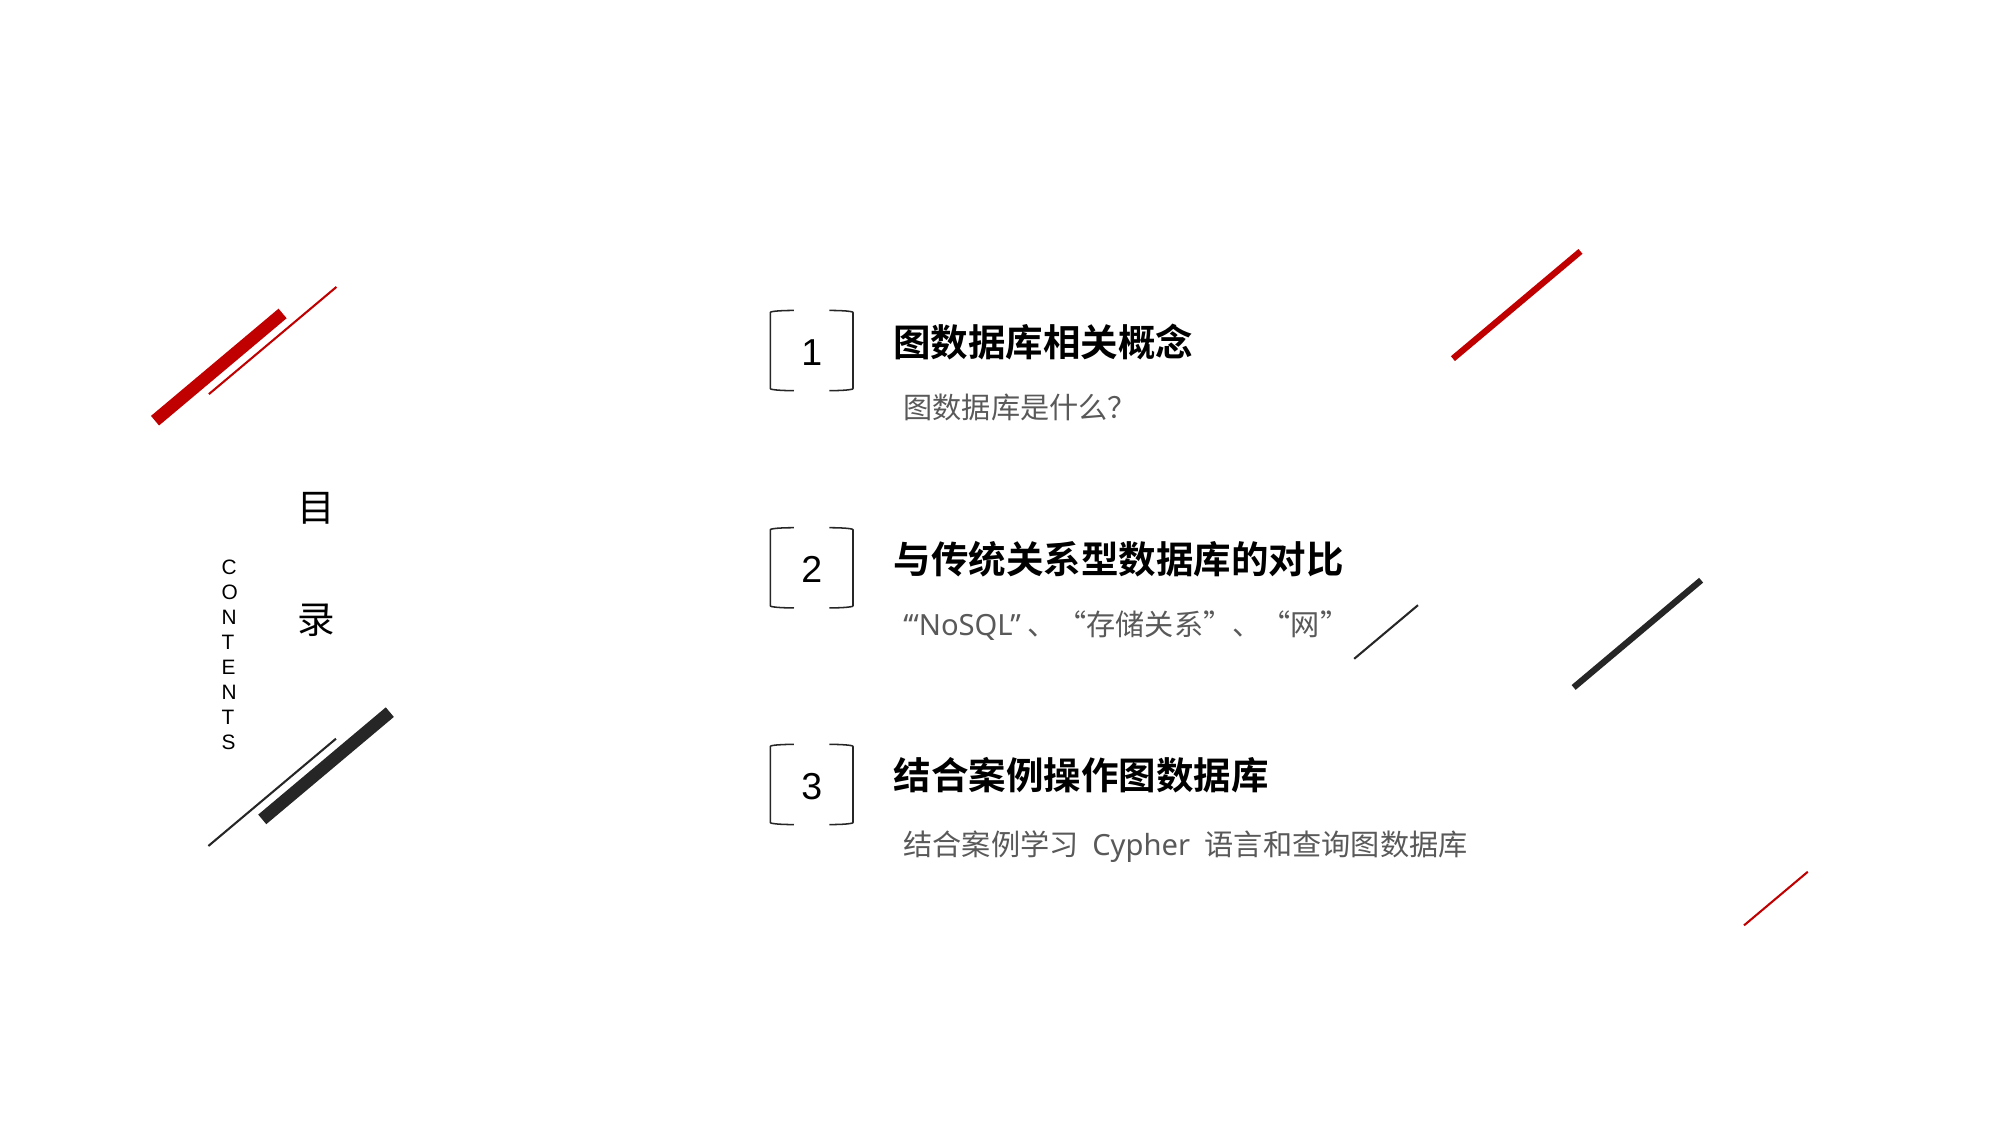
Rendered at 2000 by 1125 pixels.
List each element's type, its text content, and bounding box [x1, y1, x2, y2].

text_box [154, 286, 337, 421]
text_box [770, 310, 1574, 433]
text_box CONTENTS [206, 546, 244, 712]
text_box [1573, 579, 1702, 688]
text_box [208, 711, 391, 847]
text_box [770, 744, 1574, 870]
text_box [1743, 871, 1809, 926]
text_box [770, 527, 1574, 650]
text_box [1452, 251, 1581, 359]
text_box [1353, 604, 1419, 659]
text_box 目 录 [282, 408, 350, 649]
